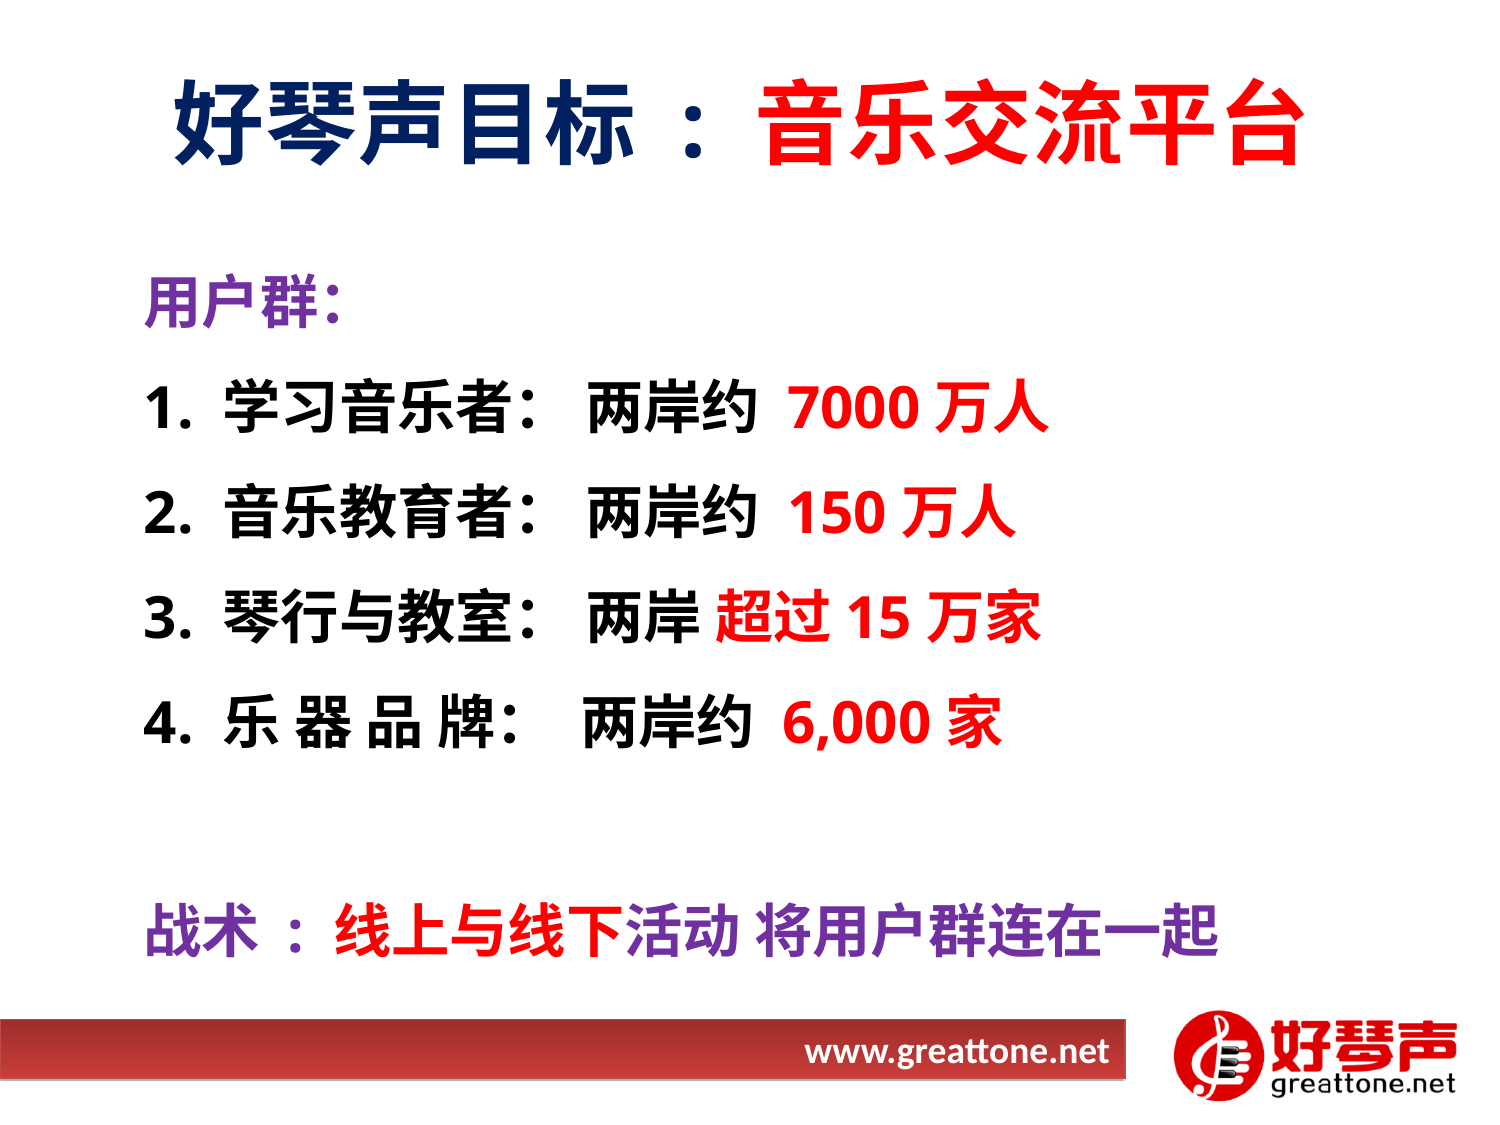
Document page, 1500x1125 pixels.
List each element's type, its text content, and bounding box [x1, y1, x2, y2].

text_box 用户群： 1. 学习音乐者： 两岸约 7000万人 2. 音乐教育者： 两岸约 150万人 3. 琴行与教室： 两岸 超过15万家 4. 乐 器 品 牌： 两岸约 6,000家 战术 : 线上与线下活动 将用户群连在一起 [128, 272, 1358, 972]
text_box 好琴声目标 : 音乐交流平台 [46, 58, 1459, 272]
text_box [265, 258, 1164, 633]
picture [1128, 974, 1500, 1125]
